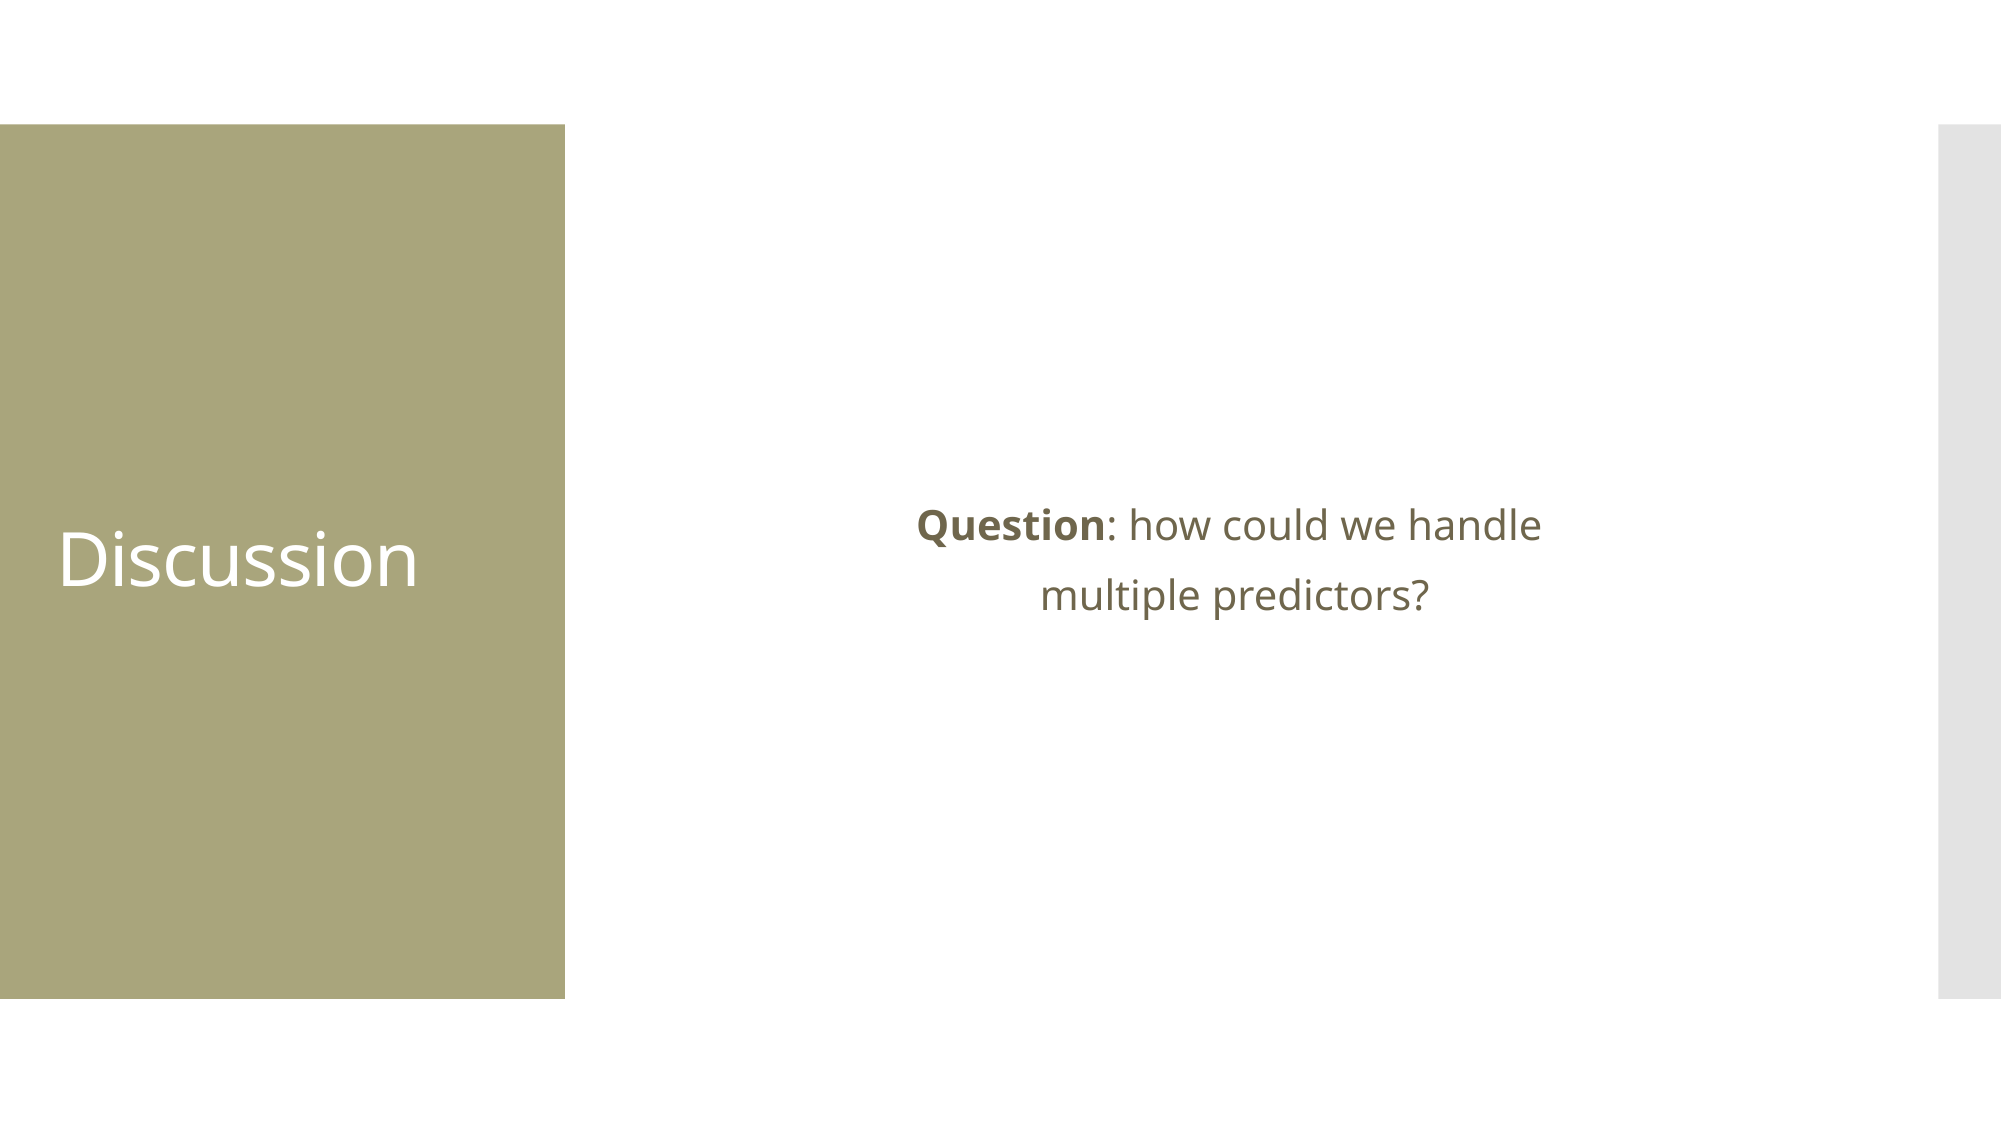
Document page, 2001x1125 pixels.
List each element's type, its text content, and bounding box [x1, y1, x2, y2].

title Discussion [41, 184, 525, 940]
list Question: how could we handle multiple predictors? [634, 141, 1835, 982]
